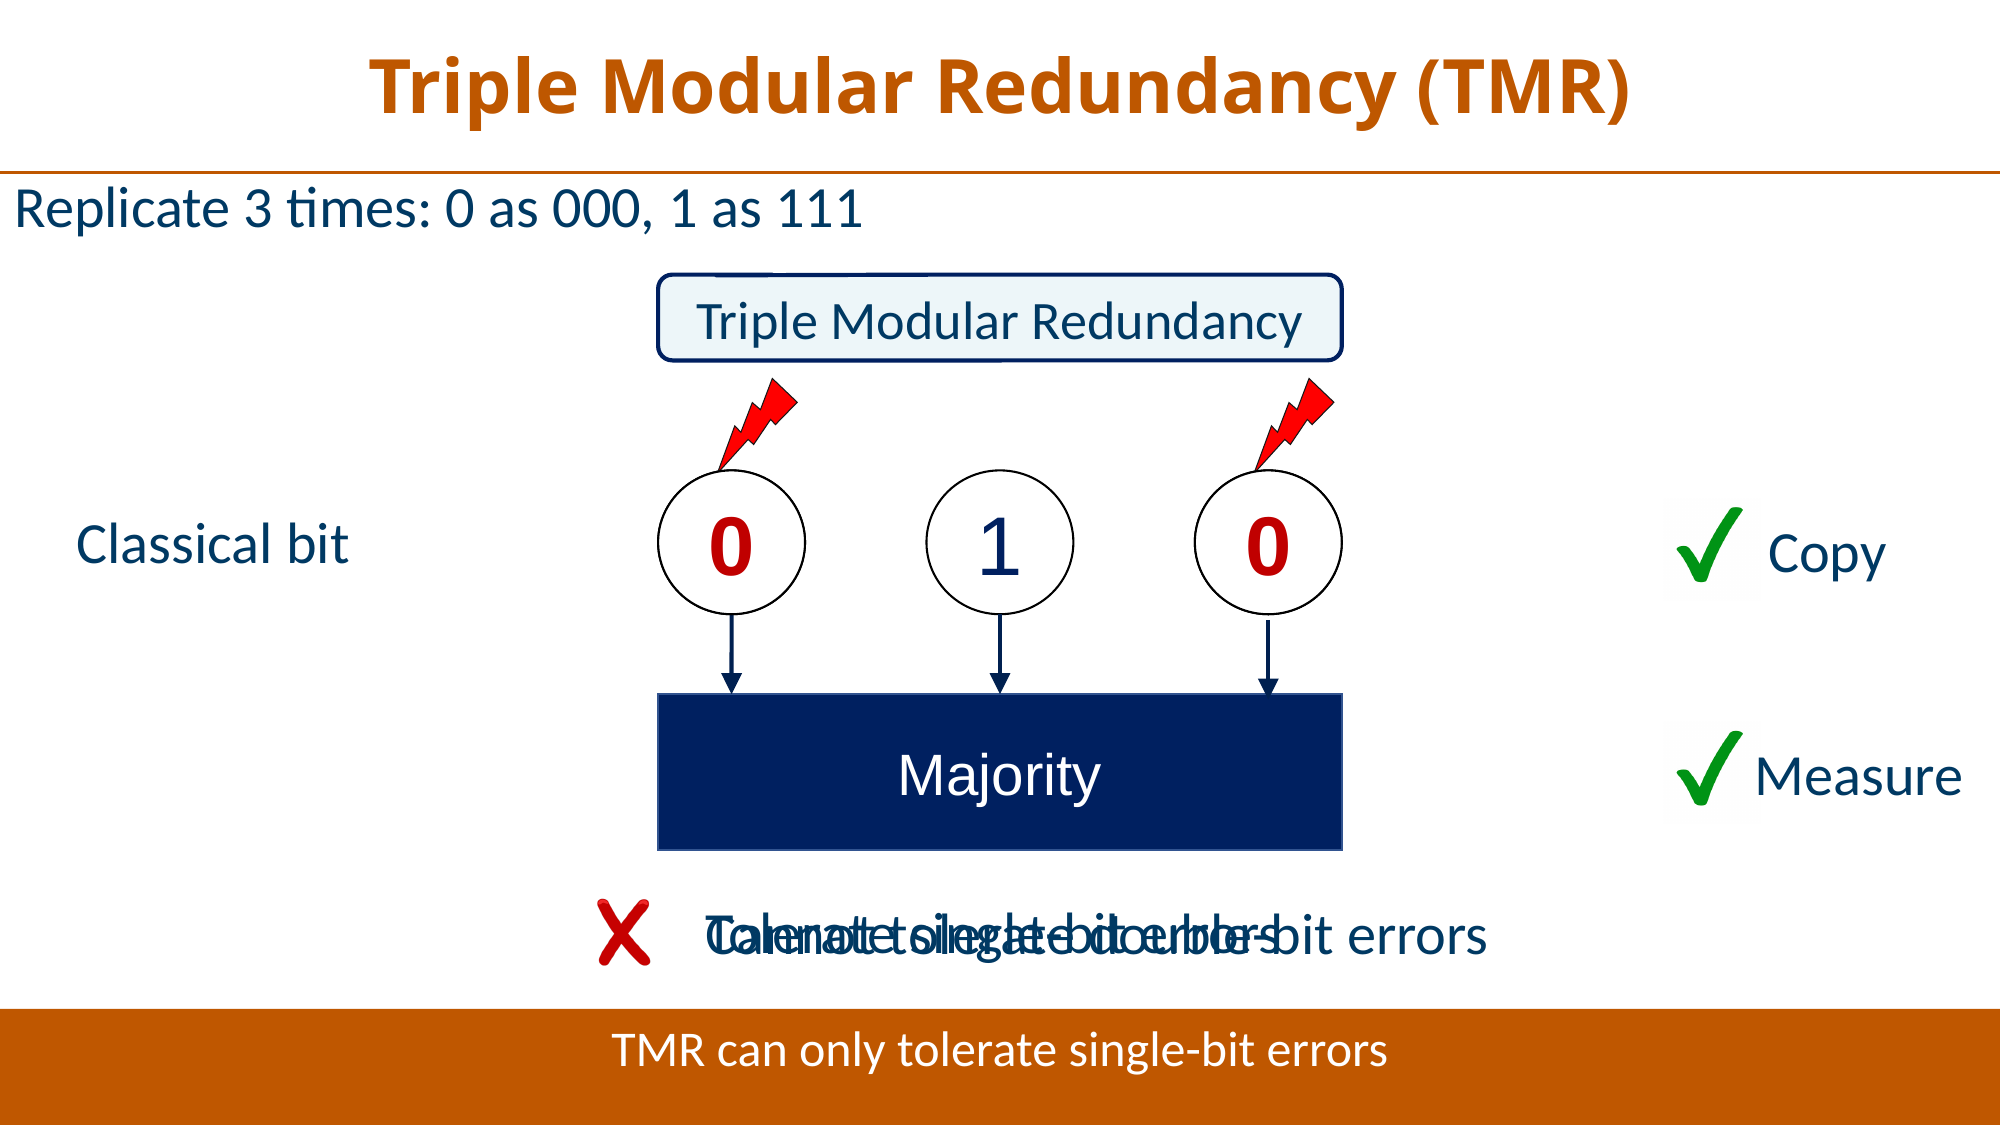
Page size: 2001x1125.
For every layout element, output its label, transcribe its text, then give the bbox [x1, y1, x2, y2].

text_box Replicate 3 times: 0 as 000, 1 as 111 [0, 182, 2000, 247]
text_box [1663, 721, 2000, 825]
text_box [1662, 497, 1943, 601]
text_box Classical bit [61, 498, 372, 583]
text_box Cannot tolerate double-bit errors [690, 889, 1523, 974]
text_box [718, 378, 798, 471]
text_box 0 [658, 470, 806, 615]
text_box TMR can only tolerate single-bit errors [0, 1008, 2000, 1125]
text_box Replicate 3 times: 0 as 000, 1 as 111 [0, 161, 2000, 172]
text_box Majority [658, 694, 1342, 851]
picture [582, 894, 659, 970]
text_box Triple Modular Redundancy (TMR) [13, 6, 1987, 161]
text_box Triple Modular Redundancy [658, 274, 1342, 361]
text_box [1254, 378, 1334, 471]
text_box 1 [926, 470, 1074, 615]
text_box 0 [1194, 470, 1342, 615]
